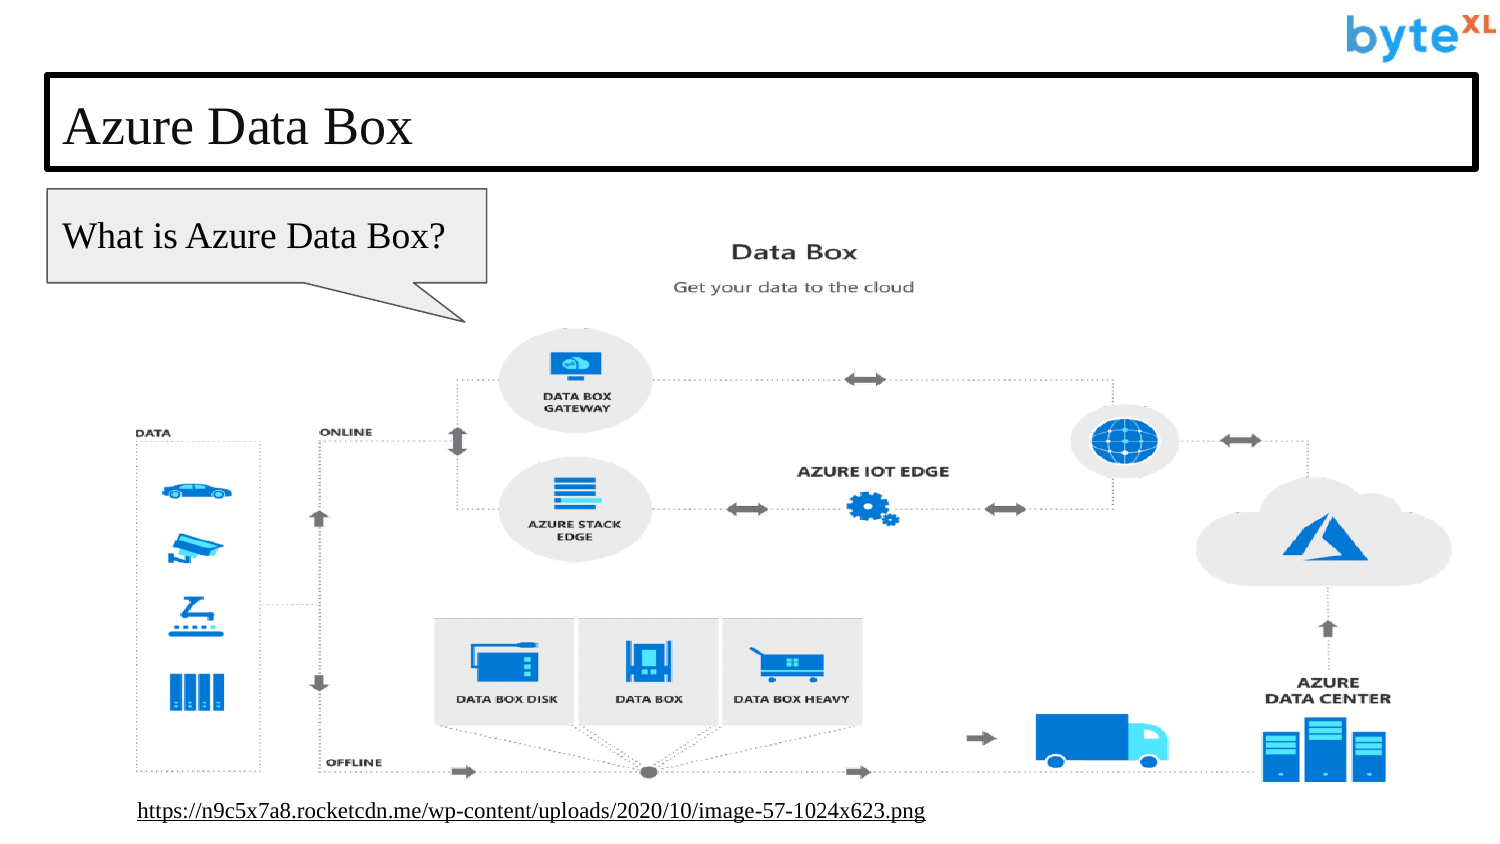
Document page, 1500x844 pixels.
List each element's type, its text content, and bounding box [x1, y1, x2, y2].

picture [1332, 0, 1500, 65]
text_box https://n9c5x7a8.rocketcdn.me/wp-content/uploads/2020/10/image-57-1024x623.png [122, 781, 1438, 837]
picture [136, 236, 1452, 782]
title Azure Data Box [47, 75, 1476, 169]
text_box What is Azure Data Box? [47, 188, 487, 283]
